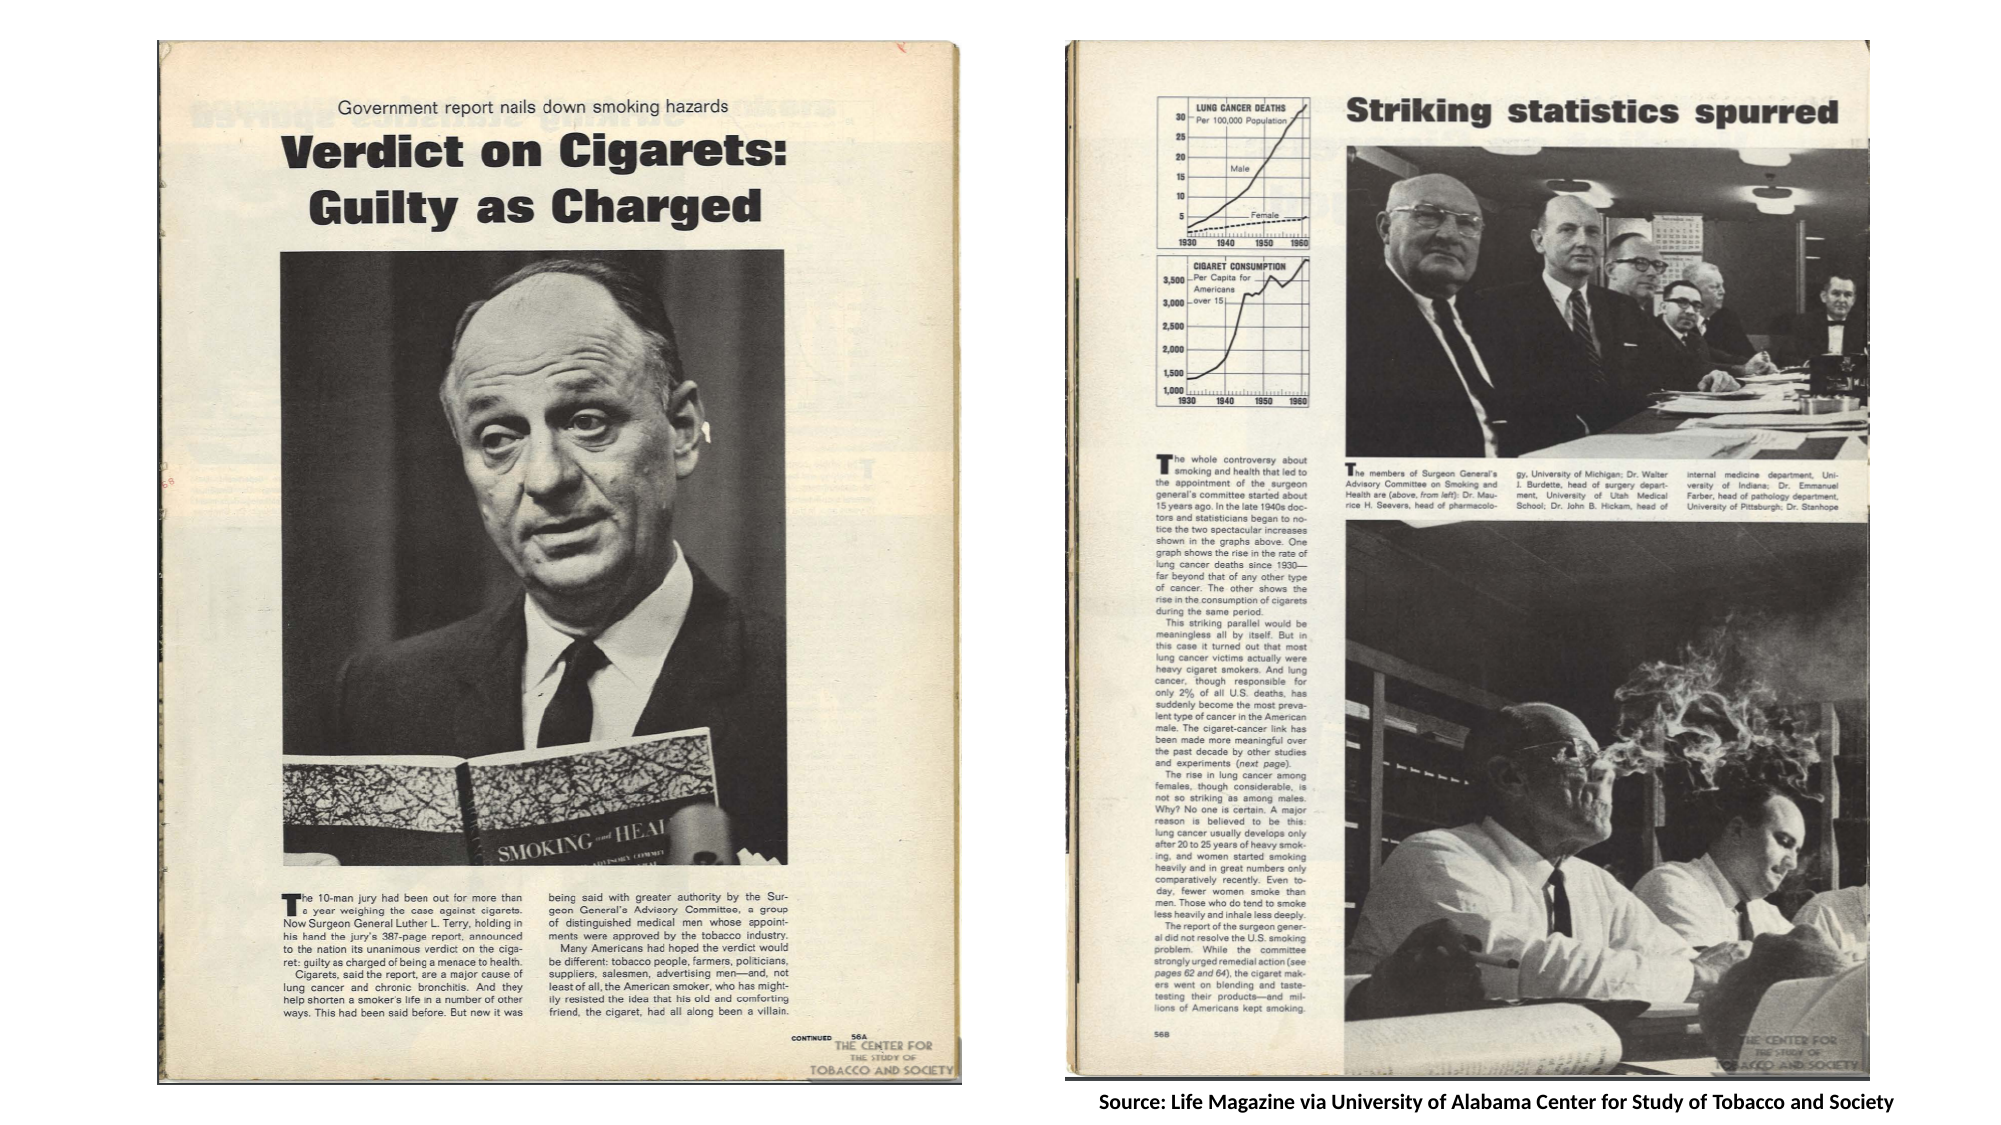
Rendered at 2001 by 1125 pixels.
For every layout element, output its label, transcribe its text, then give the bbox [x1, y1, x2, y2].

picture [157, 40, 962, 1085]
picture [1065, 40, 1870, 1081]
text_box Source: Life Magazine via University of Alabama Center for Study of Tobacco and Society [1084, 1080, 1916, 1121]
